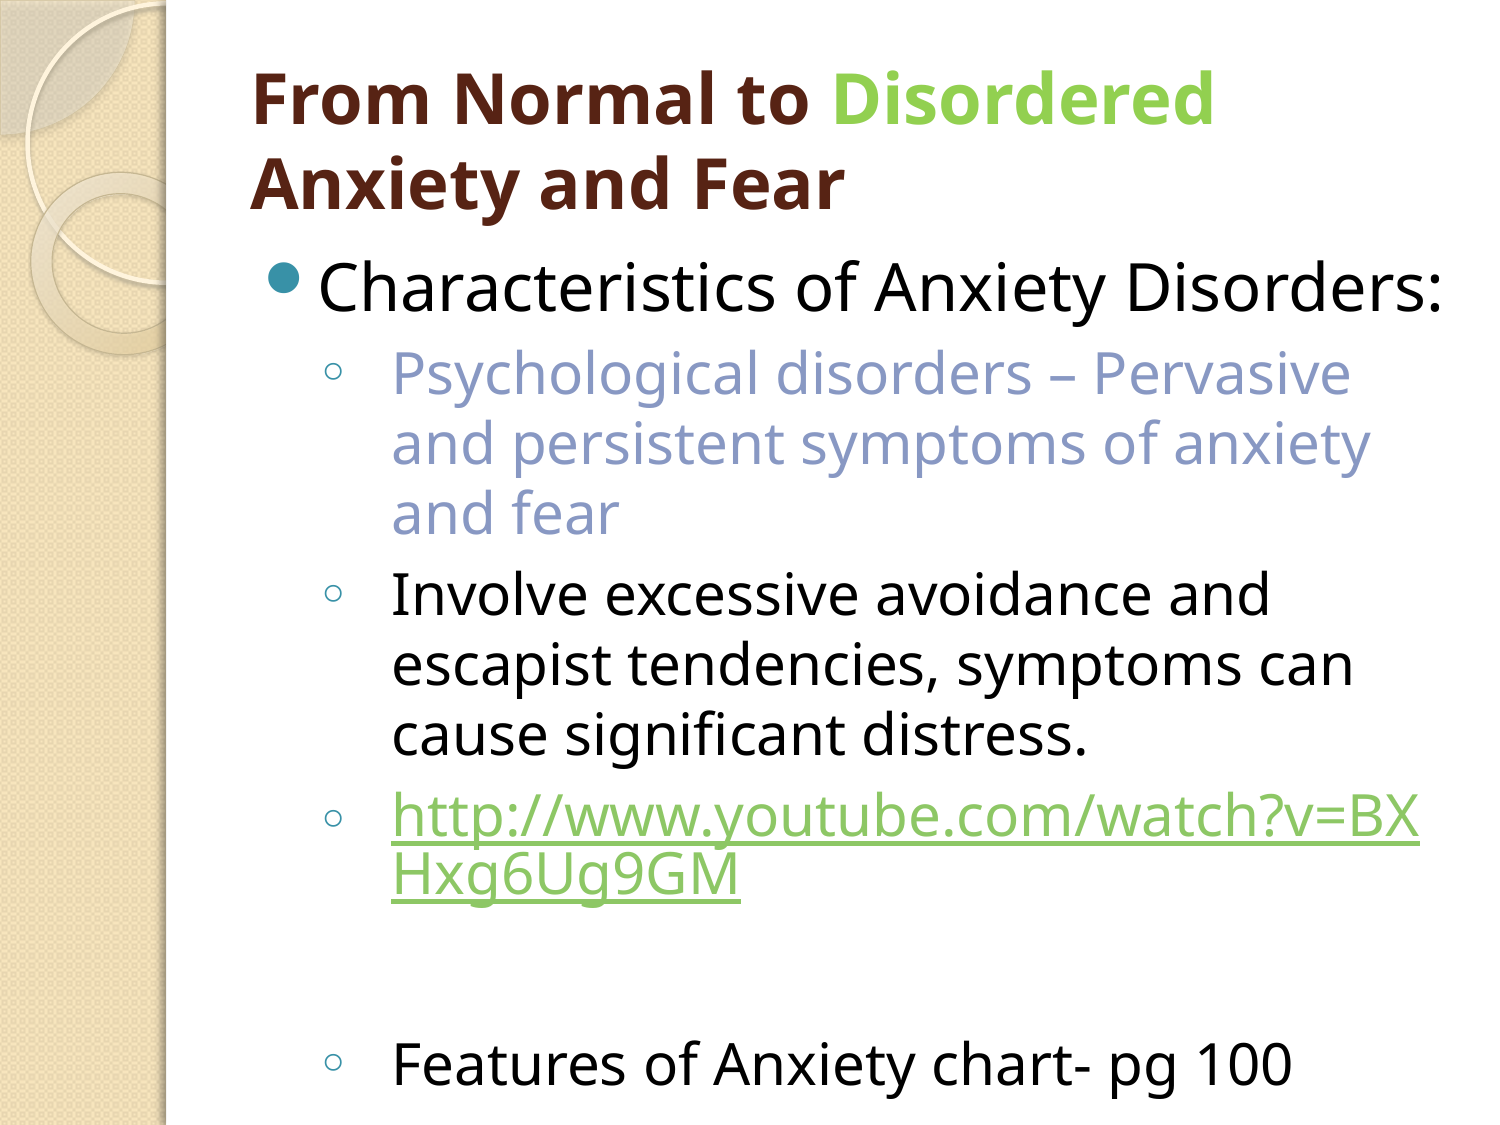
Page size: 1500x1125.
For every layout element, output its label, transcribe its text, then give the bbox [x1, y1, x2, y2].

title From Normal to Disordered Anxiety and Fear [235, 45, 1466, 233]
list Characteristics of Anxiety Disorders: Psychological disorders – Pervasive and persistent symptoms of anxiety and fear Involve excessive avoidance and escapist tendencies, symptoms can cause significant distress. http://www.youtube.com/watch?v=BXHxg6Ug9GM Features of Anxiety chart- pg 100 [235, 237, 1466, 1083]
